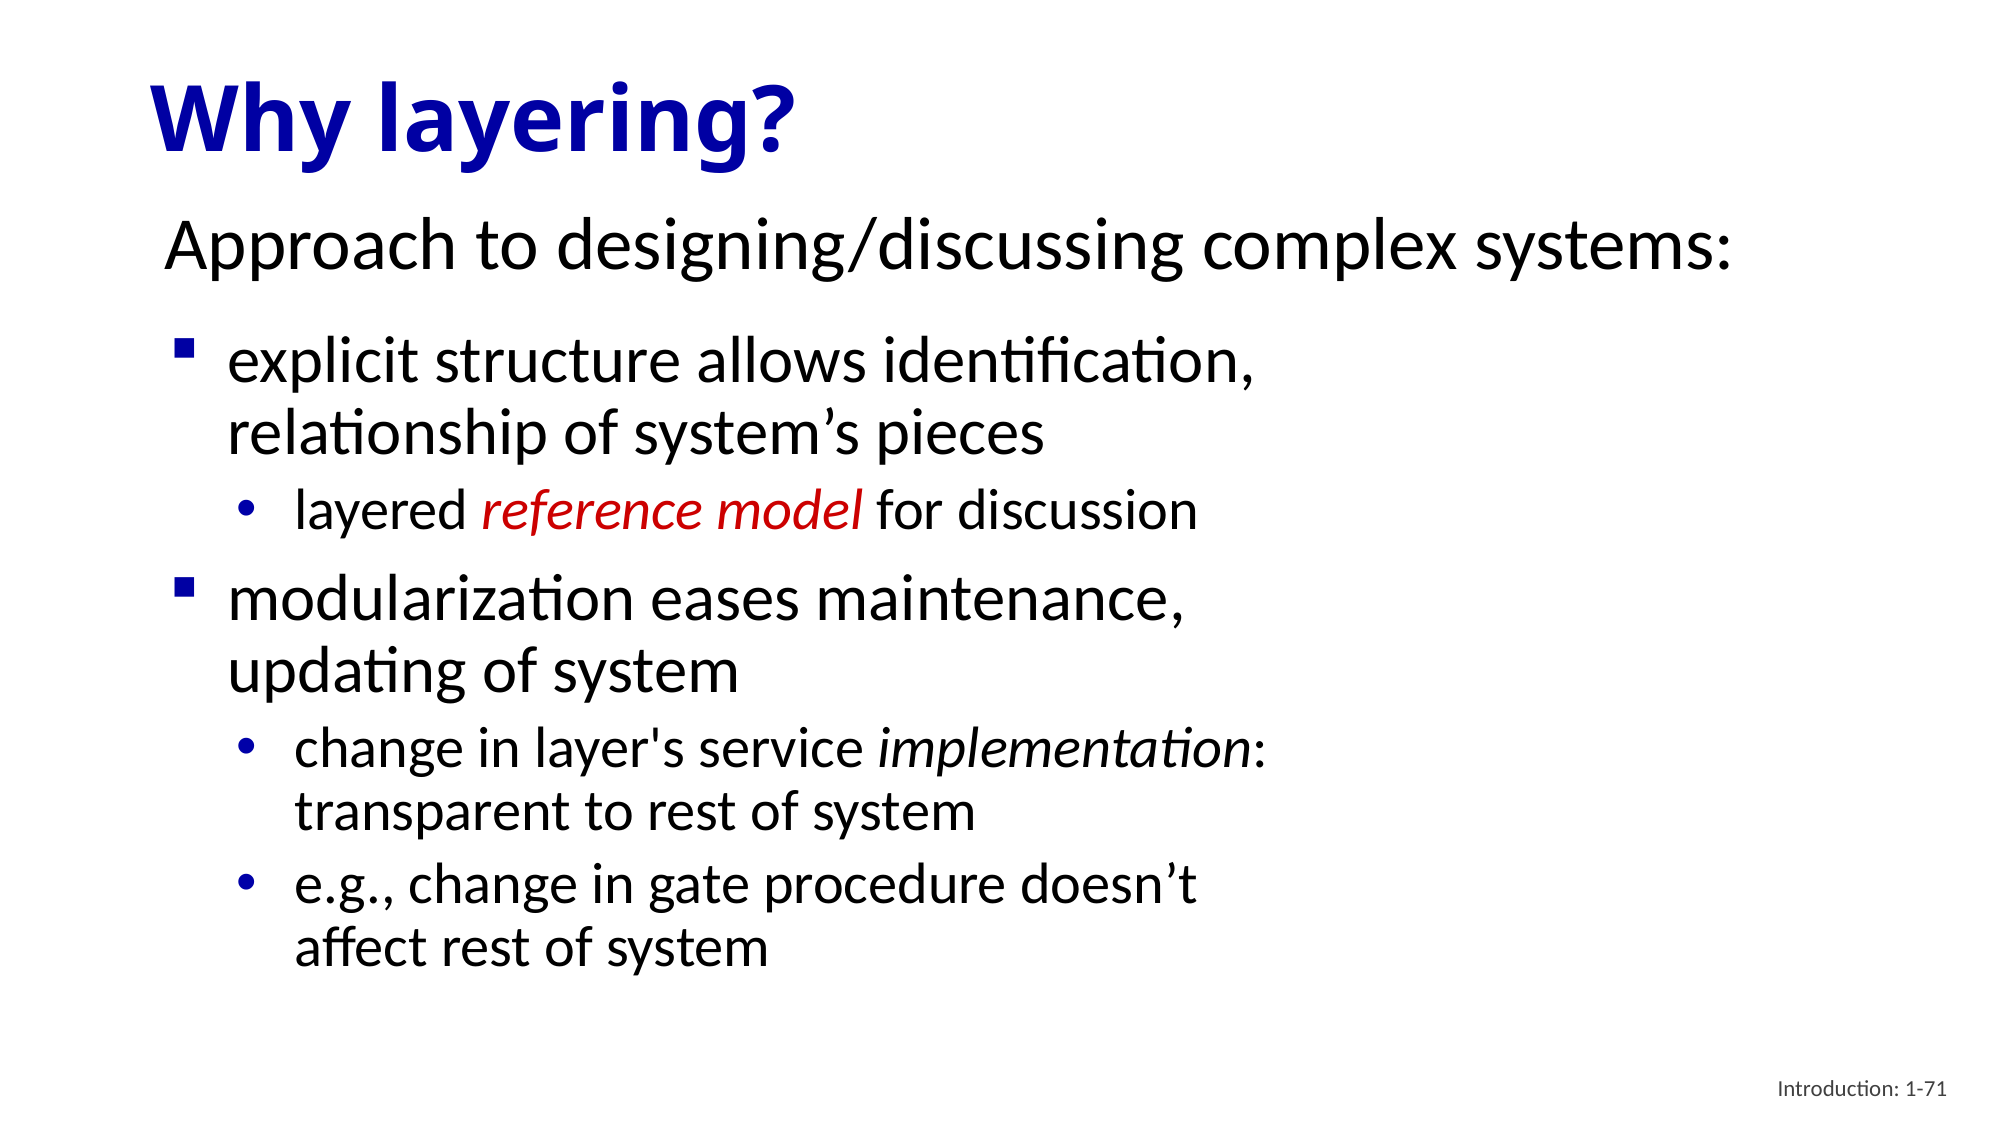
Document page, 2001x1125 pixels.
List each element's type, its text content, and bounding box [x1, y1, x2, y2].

title Why layering? [135, 47, 1861, 195]
text_box explicit structure allows identification, relationship of system’s pieces layered reference model for discussion modularization eases maintenance, updating of system change in layer's service implementation: transparent to rest of system e.g., change in gate procedure doesn’t affect rest of system [118, 317, 1338, 1031]
slide_number Introduction: 1-71 [1512, 1056, 1963, 1117]
text_box Approach to designing/discussing complex systems: [127, 197, 1795, 1005]
